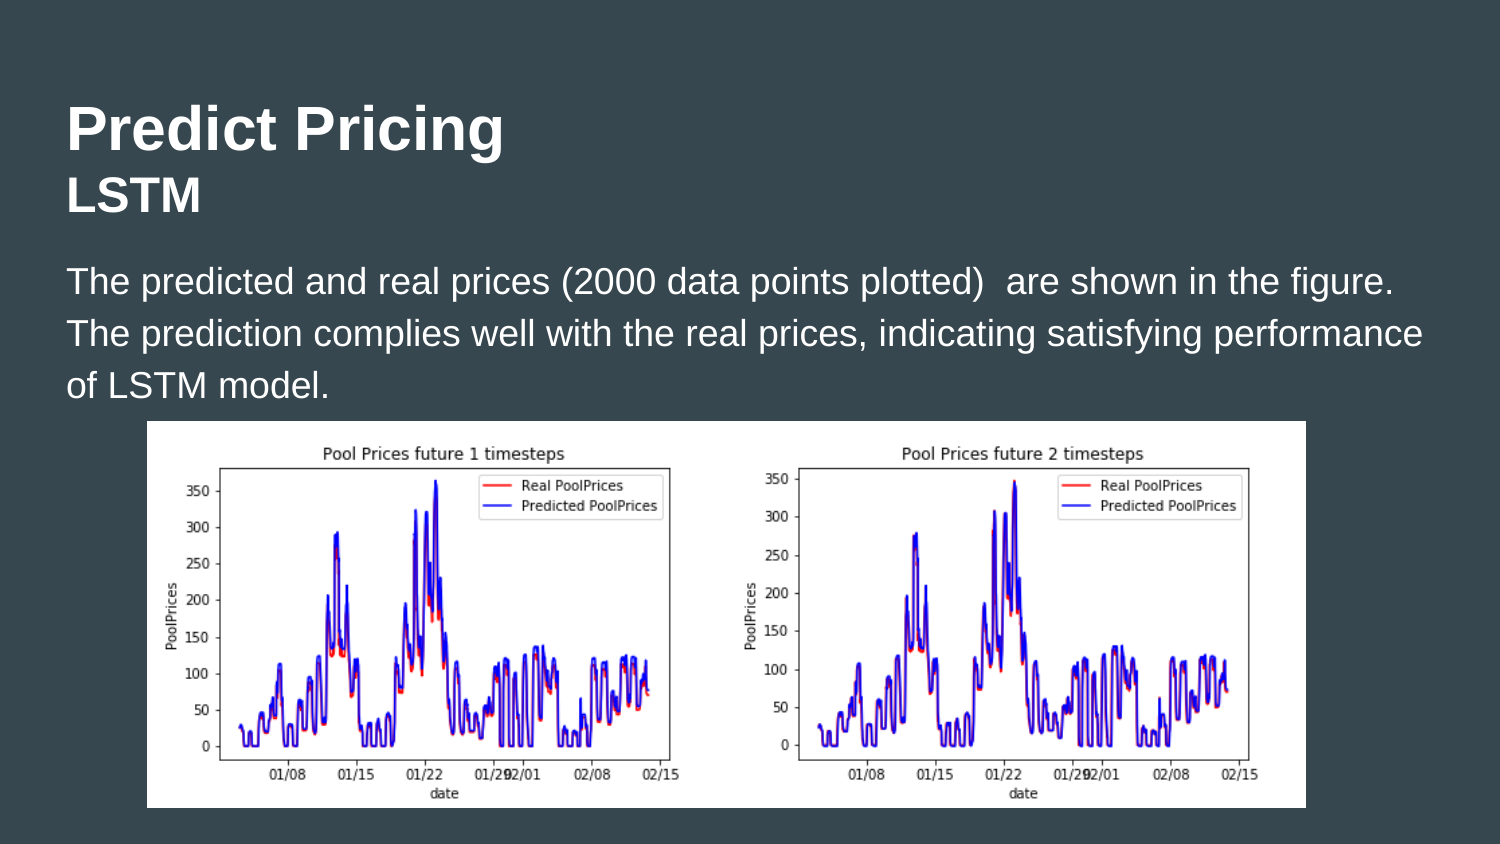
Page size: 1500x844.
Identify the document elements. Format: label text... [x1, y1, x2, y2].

title Predict Pricing LSTM [51, 72, 1449, 276]
picture [147, 421, 1306, 809]
list The predicted and real prices (2000 data points plotted) are shown in the figure. The prediction complies well with the real prices, indicating satisfying performance of LSTM model. [51, 276, 1449, 731]
